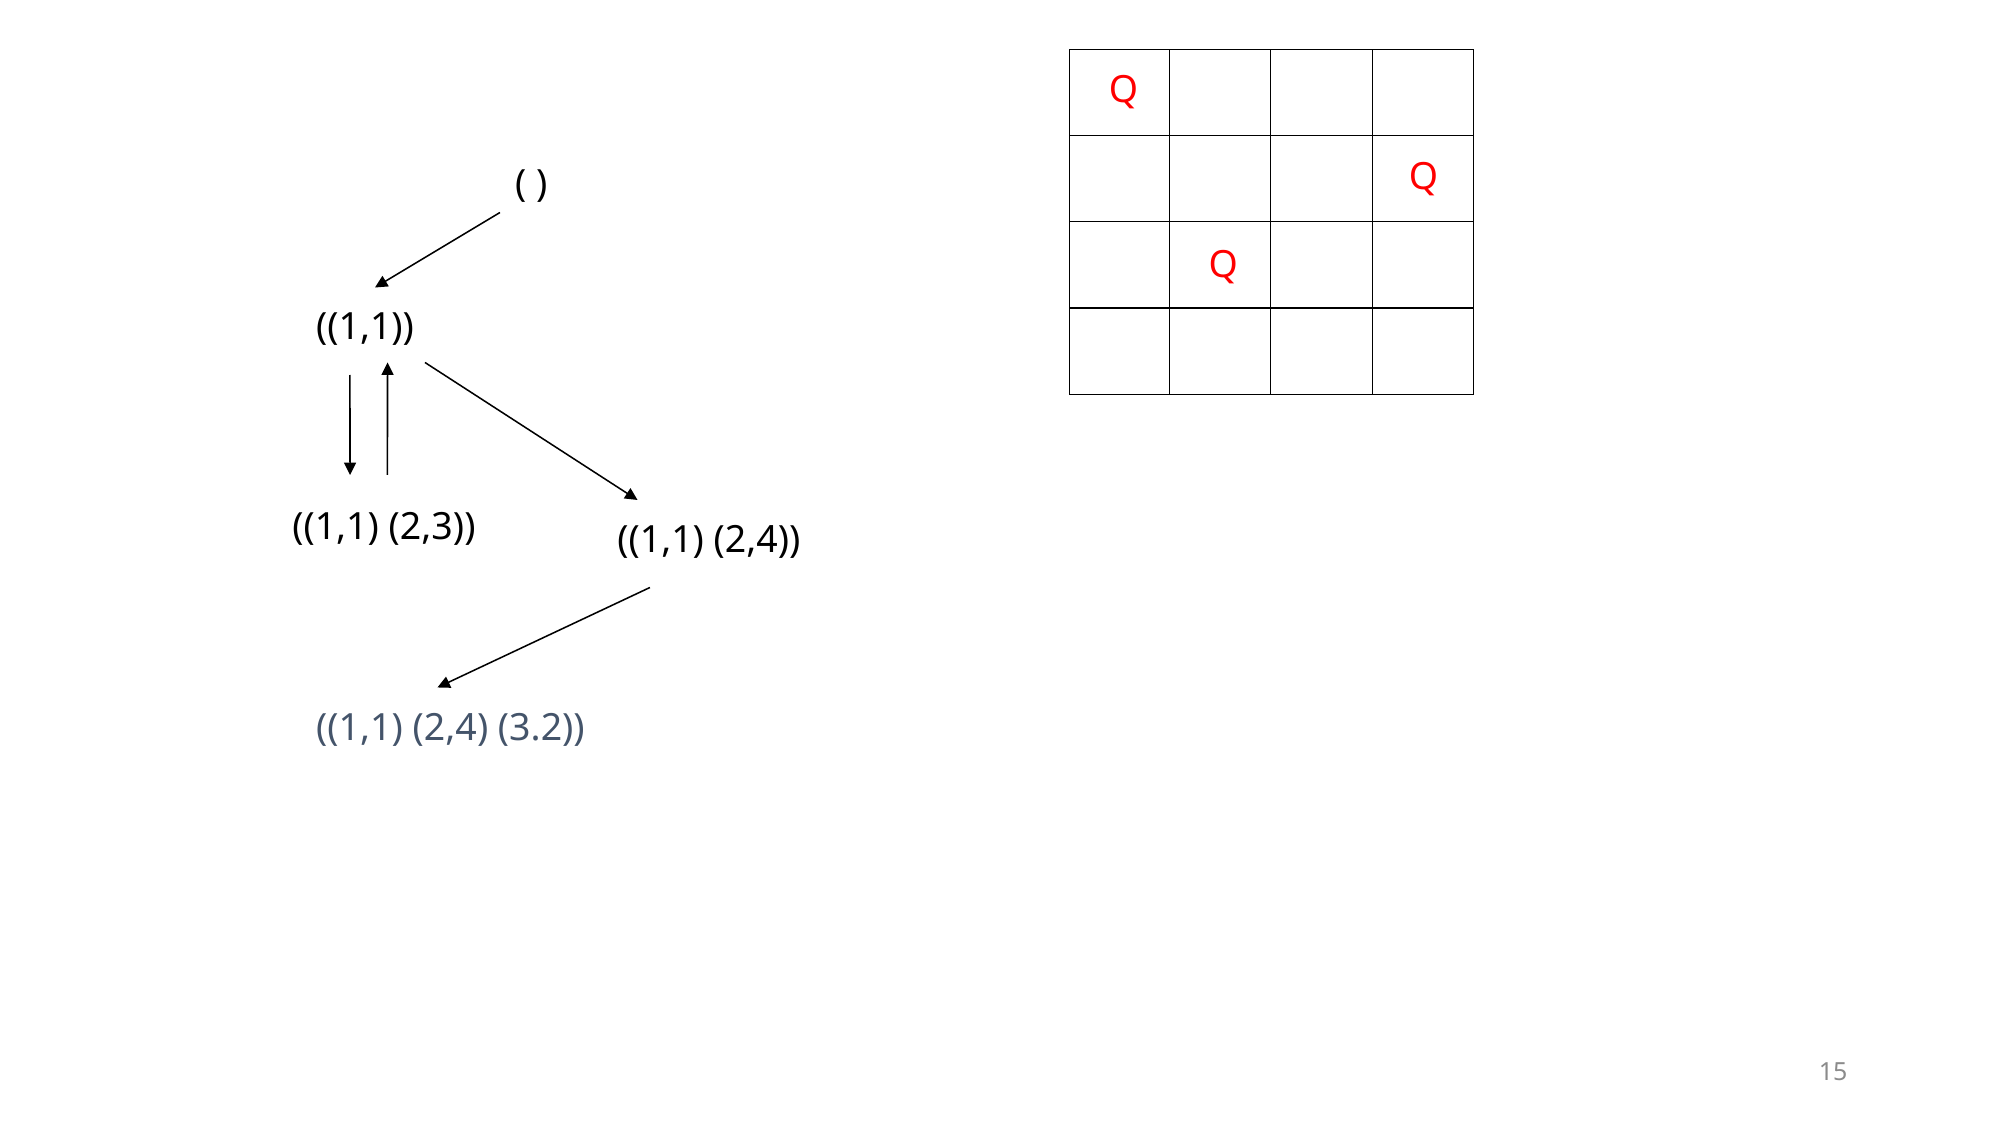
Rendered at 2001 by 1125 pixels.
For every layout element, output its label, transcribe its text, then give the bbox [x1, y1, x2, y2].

text_box [343, 374, 357, 475]
text_box [375, 212, 501, 288]
text_box ((1,1) (2,3)) [277, 495, 491, 555]
text_box [437, 587, 651, 688]
slide_number 15 [1412, 1042, 1863, 1103]
text_box ( ) [500, 151, 563, 212]
text_box ((1,1) (2,4)) [602, 507, 816, 568]
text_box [1062, 49, 1535, 475]
text_box ((1,1)) [301, 295, 429, 355]
text_box [424, 362, 638, 500]
text_box [381, 362, 394, 475]
text_box ((1,1) (2,4) (3.2)) [301, 695, 600, 755]
